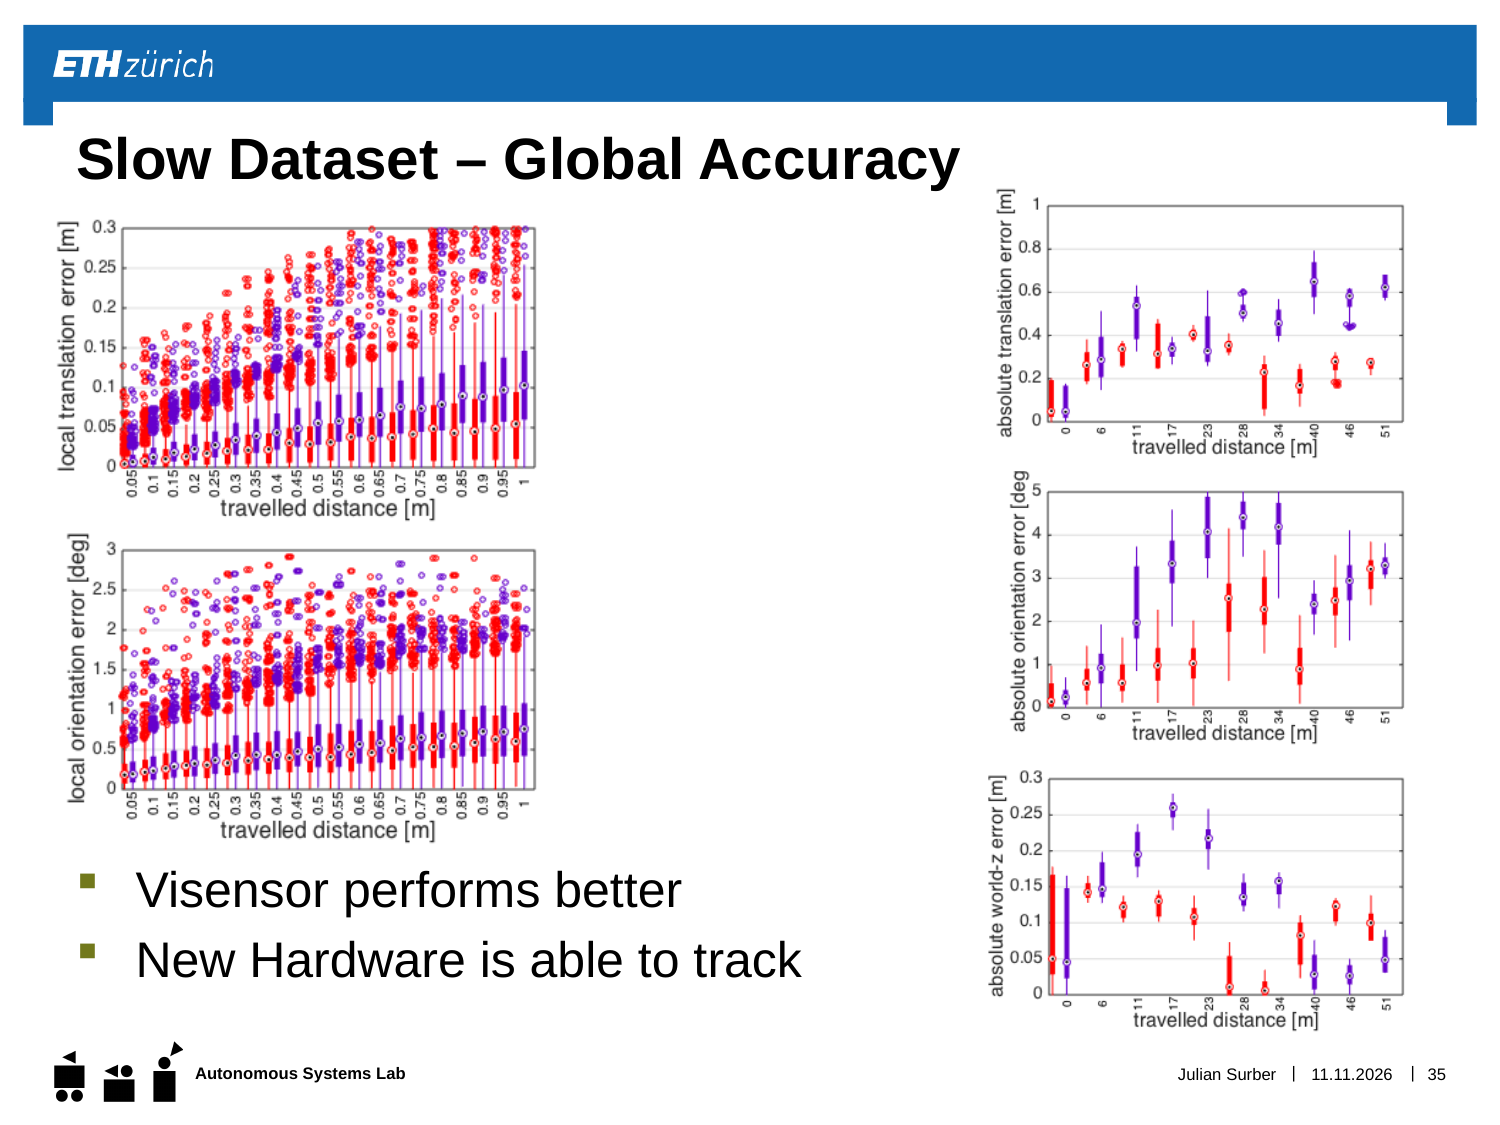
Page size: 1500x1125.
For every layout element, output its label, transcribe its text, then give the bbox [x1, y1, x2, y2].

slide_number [1302, 1051, 1403, 1112]
slide_number 35 [1415, 1034, 1459, 1112]
footer Julian Surber [750, 1034, 1277, 1112]
list Visensor performs better New Hardware is able to track [53, 857, 982, 1023]
picture [987, 184, 1447, 1044]
title Slow Dataset – Global Accuracy [53, 101, 1447, 262]
picture [52, 203, 586, 858]
